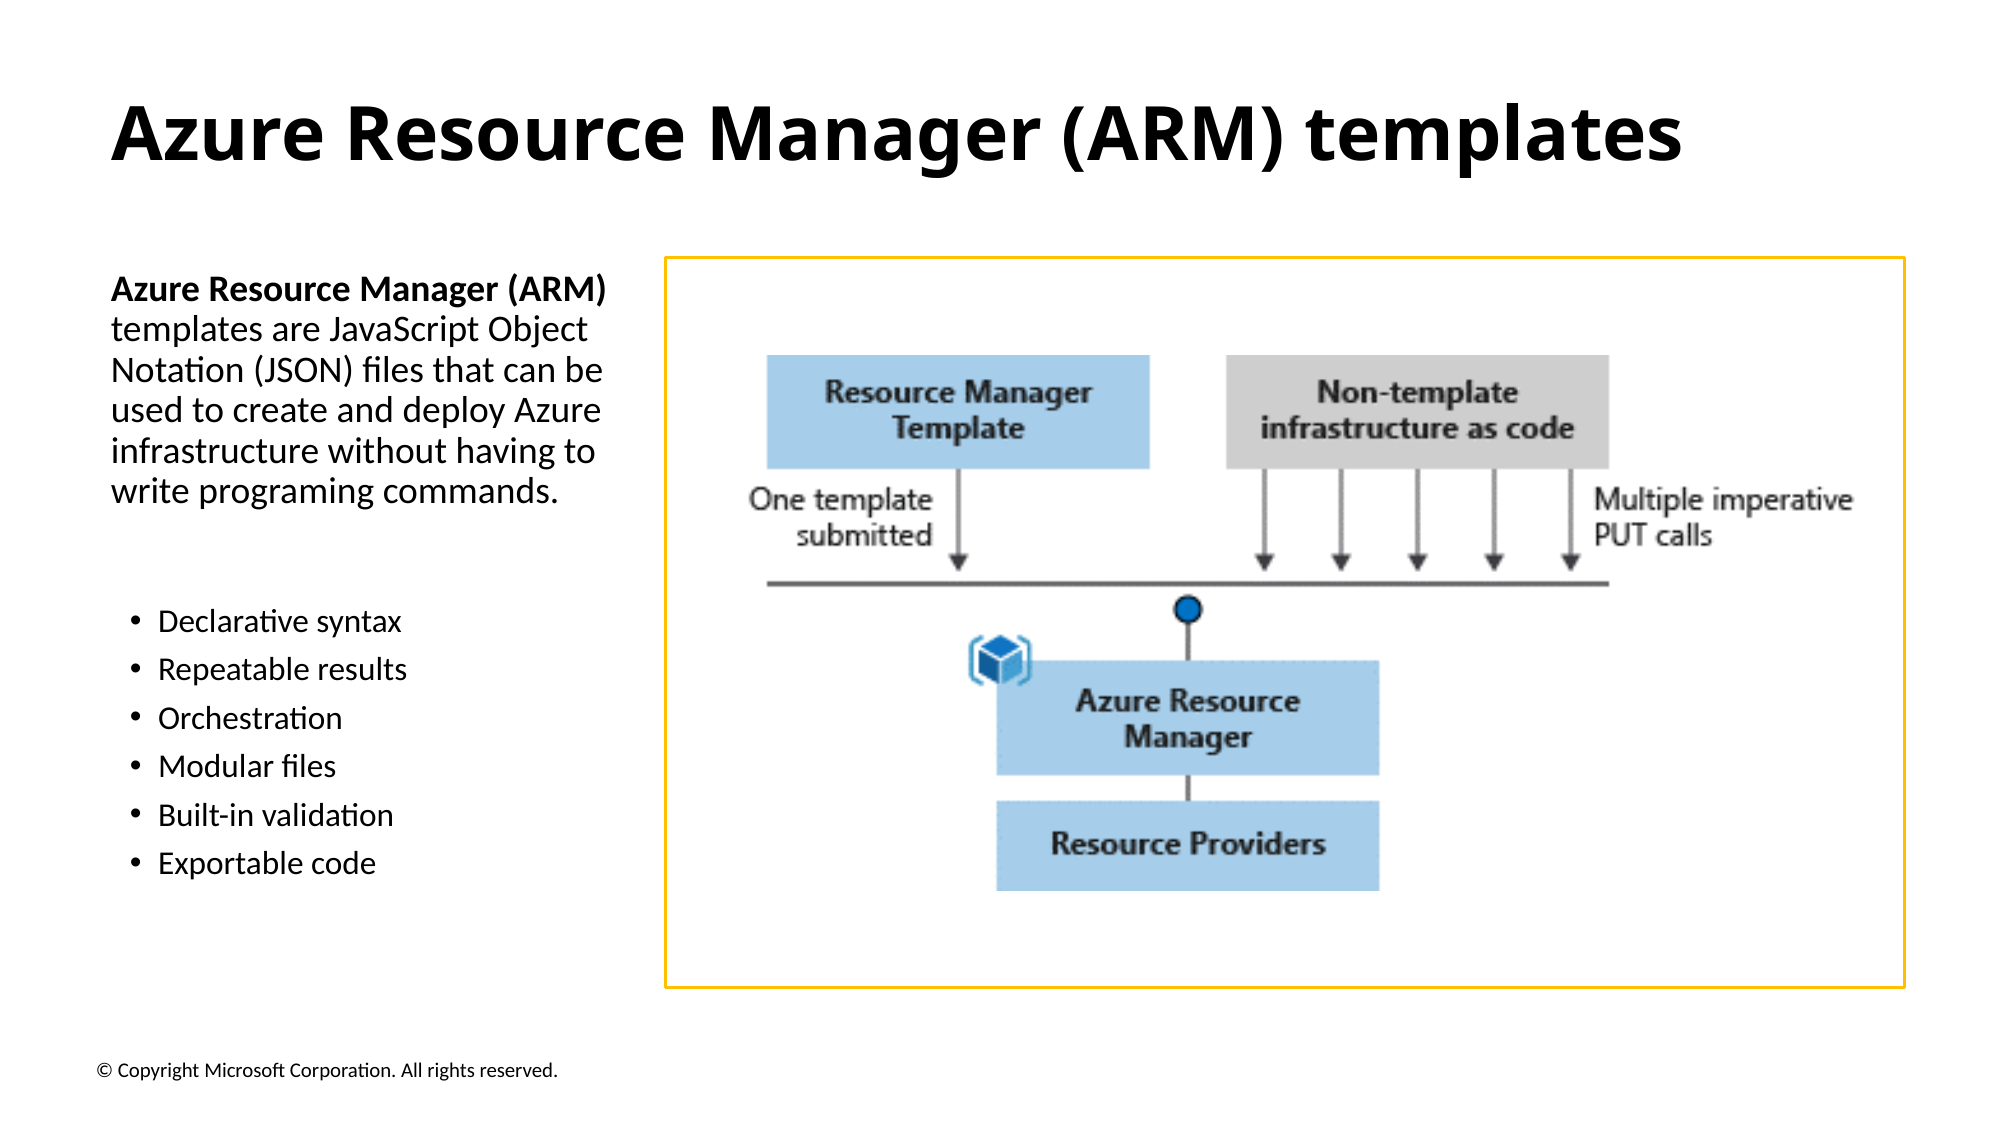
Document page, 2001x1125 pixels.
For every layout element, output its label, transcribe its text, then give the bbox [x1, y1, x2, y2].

title Azure Resource Manager (ARM) templates [96, 96, 1909, 177]
list Declarative syntax Repeatable results Orchestration Modular files Built-in validation Exportable code [96, 596, 617, 909]
list Azure Resource Manager (ARM) templates are JavaScript Object Notation (JSON) files that can be used to create and deploy Azure infrastructure without having to write programing commands. [95, 261, 632, 580]
footer © Copyright Microsoft Corporation. All rights reserved. [95, 1052, 777, 1085]
picture [666, 259, 1903, 987]
